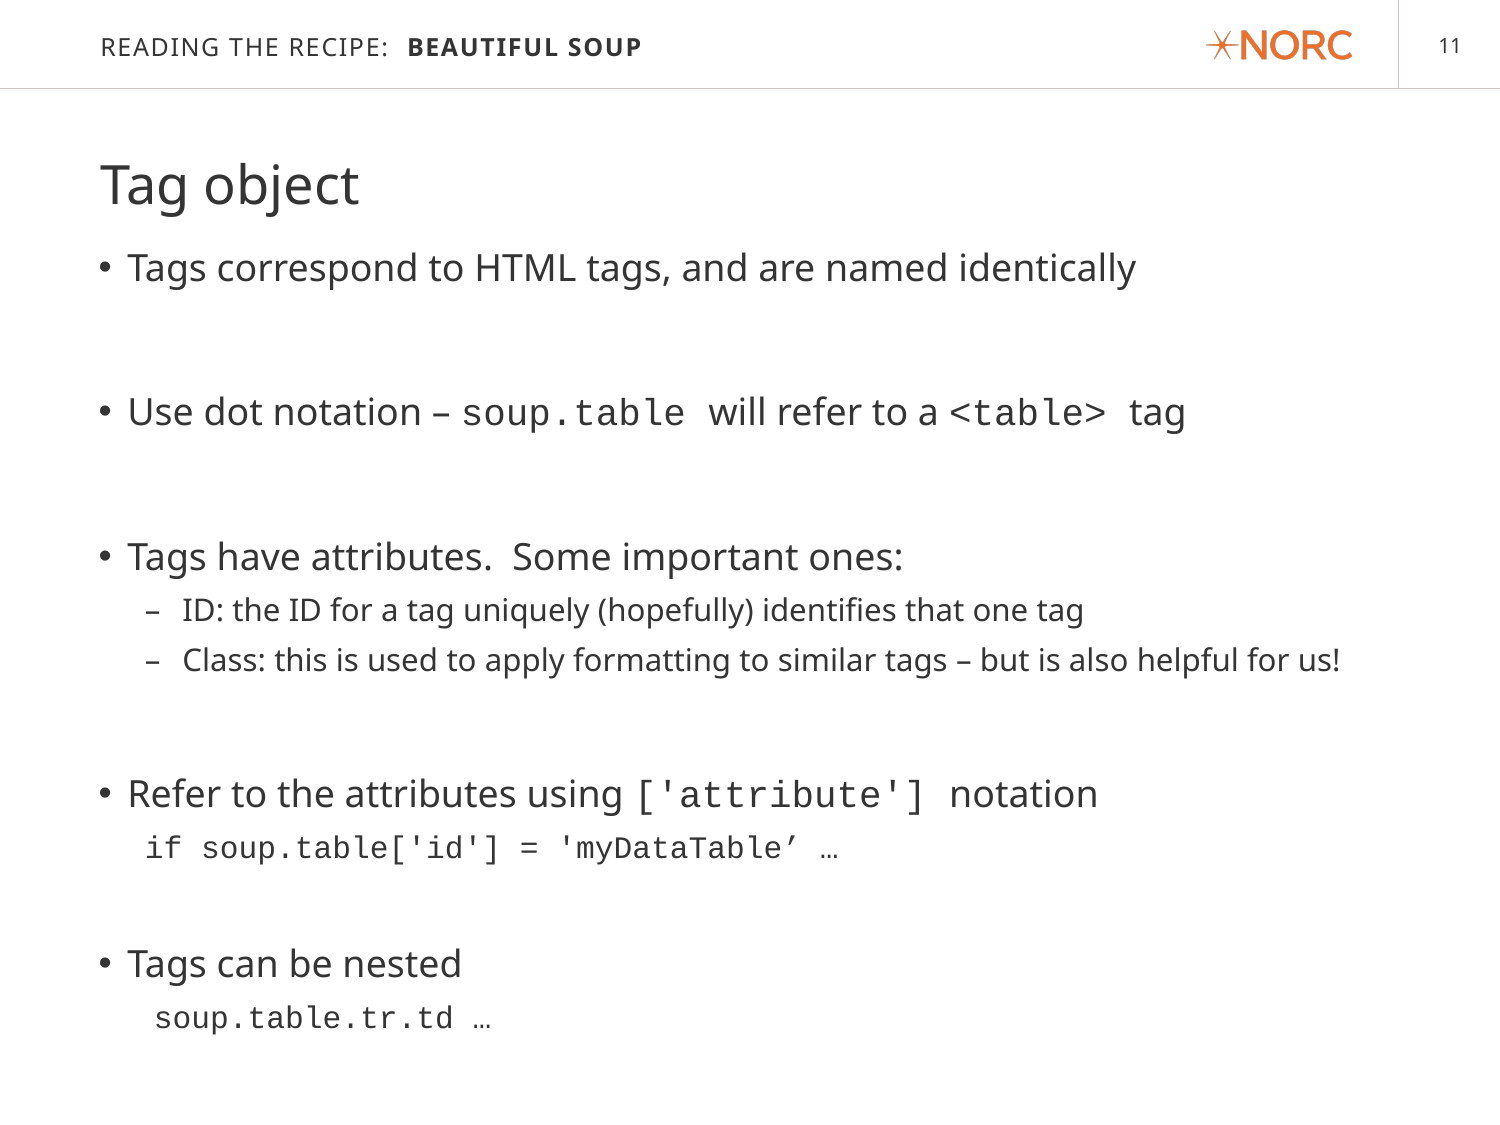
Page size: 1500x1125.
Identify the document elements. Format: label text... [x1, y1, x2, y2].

title Reading the Recipe: Beautiful Soup [100, 1, 994, 92]
list Tag object [100, 149, 1238, 243]
list Tags correspond to HTML tags, and are named identically Use dot notation – soup.table will refer to a <table> tag Tags have attributes. Some important ones: ID: the ID for a tag uniquely (hopefully) identifies that one tag Class: this is used to apply formatting to similar tags – but is also helpful for us! Refer to the attributes using ['attribute'] notation if soup.table['id'] = 'myDataTable’ … Tags can be nested soup.table.tr.td … [98, 243, 1349, 1061]
